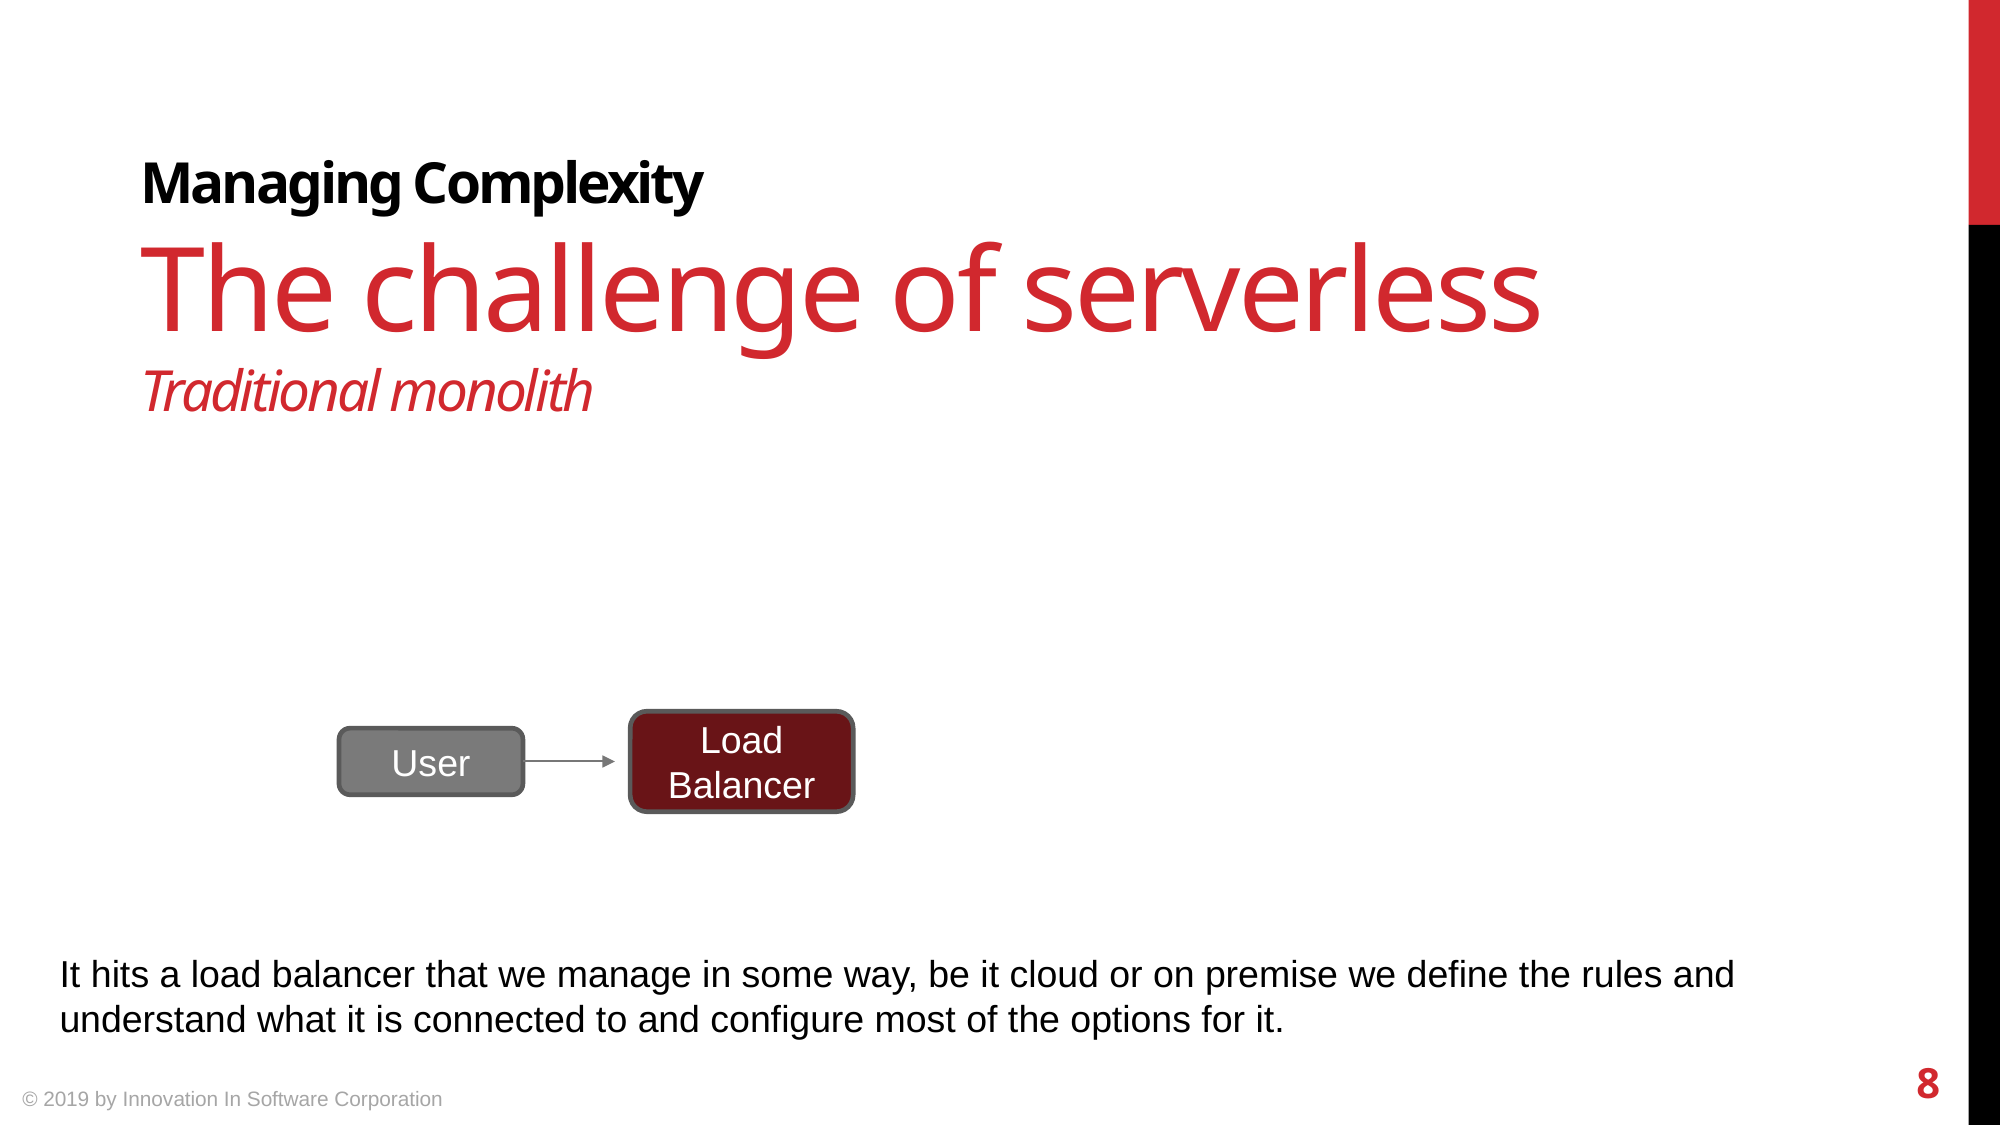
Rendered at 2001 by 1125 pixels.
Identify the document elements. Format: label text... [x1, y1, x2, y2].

footer © 2019 by Innovation In Software Corporation [7, 1078, 758, 1125]
title Managing Complexity The challenge of serverless Traditional monolith [125, 133, 1617, 431]
text_box User [336, 725, 526, 798]
text_box It hits a load balancer that we manage in some way, be it cloud or on premise we define the rules and understand what it is connected to and configure most of the options for it. [44, 942, 1886, 1048]
slide_number 8 [1739, 1045, 1956, 1125]
text_box Load Balancer [627, 708, 856, 815]
